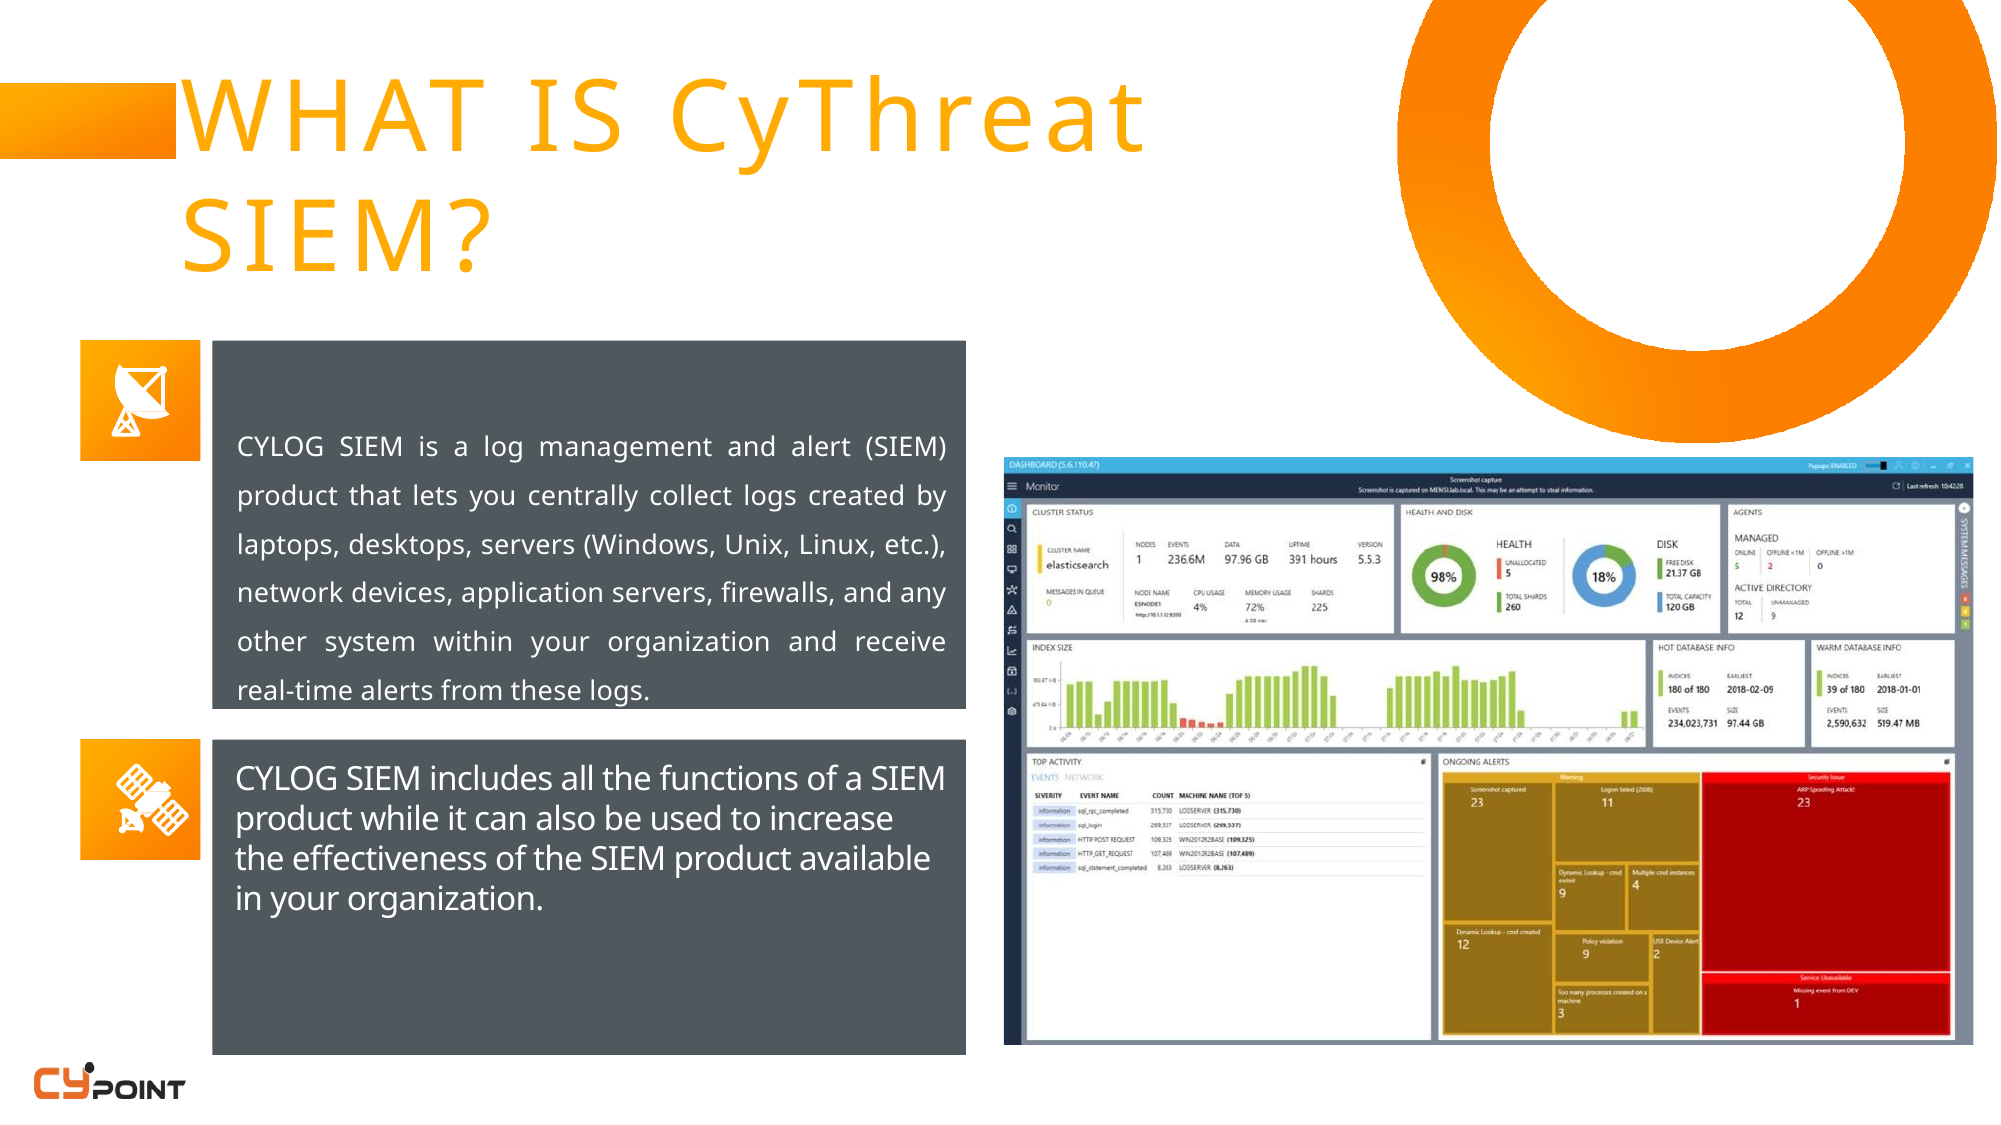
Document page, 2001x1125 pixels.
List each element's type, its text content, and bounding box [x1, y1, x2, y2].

text_box [212, 340, 966, 709]
text_box [212, 739, 966, 1055]
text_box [80, 739, 201, 860]
text_box CYLOG SIEM is a log management and alert (SIEM) product that lets you centrally collect logs created by laptops, desktops, servers (Windows, Unix, Linux, etc.), network devices, application servers, firewalls, and any other system within your organization and receive real-time alerts from these logs. CYLOG SIEM includes all the functions of a SIEM product while it can also be used to increase the effectiveness of the SIEM product available in your organization. [234, 411, 949, 1052]
text_box [0, 83, 176, 159]
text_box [80, 340, 201, 461]
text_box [1003, 456, 1974, 1045]
text_box [34, 1062, 186, 1099]
title WHAT IS CyThreat SIEM? [177, 49, 1397, 292]
text_box [1397, 0, 1997, 443]
